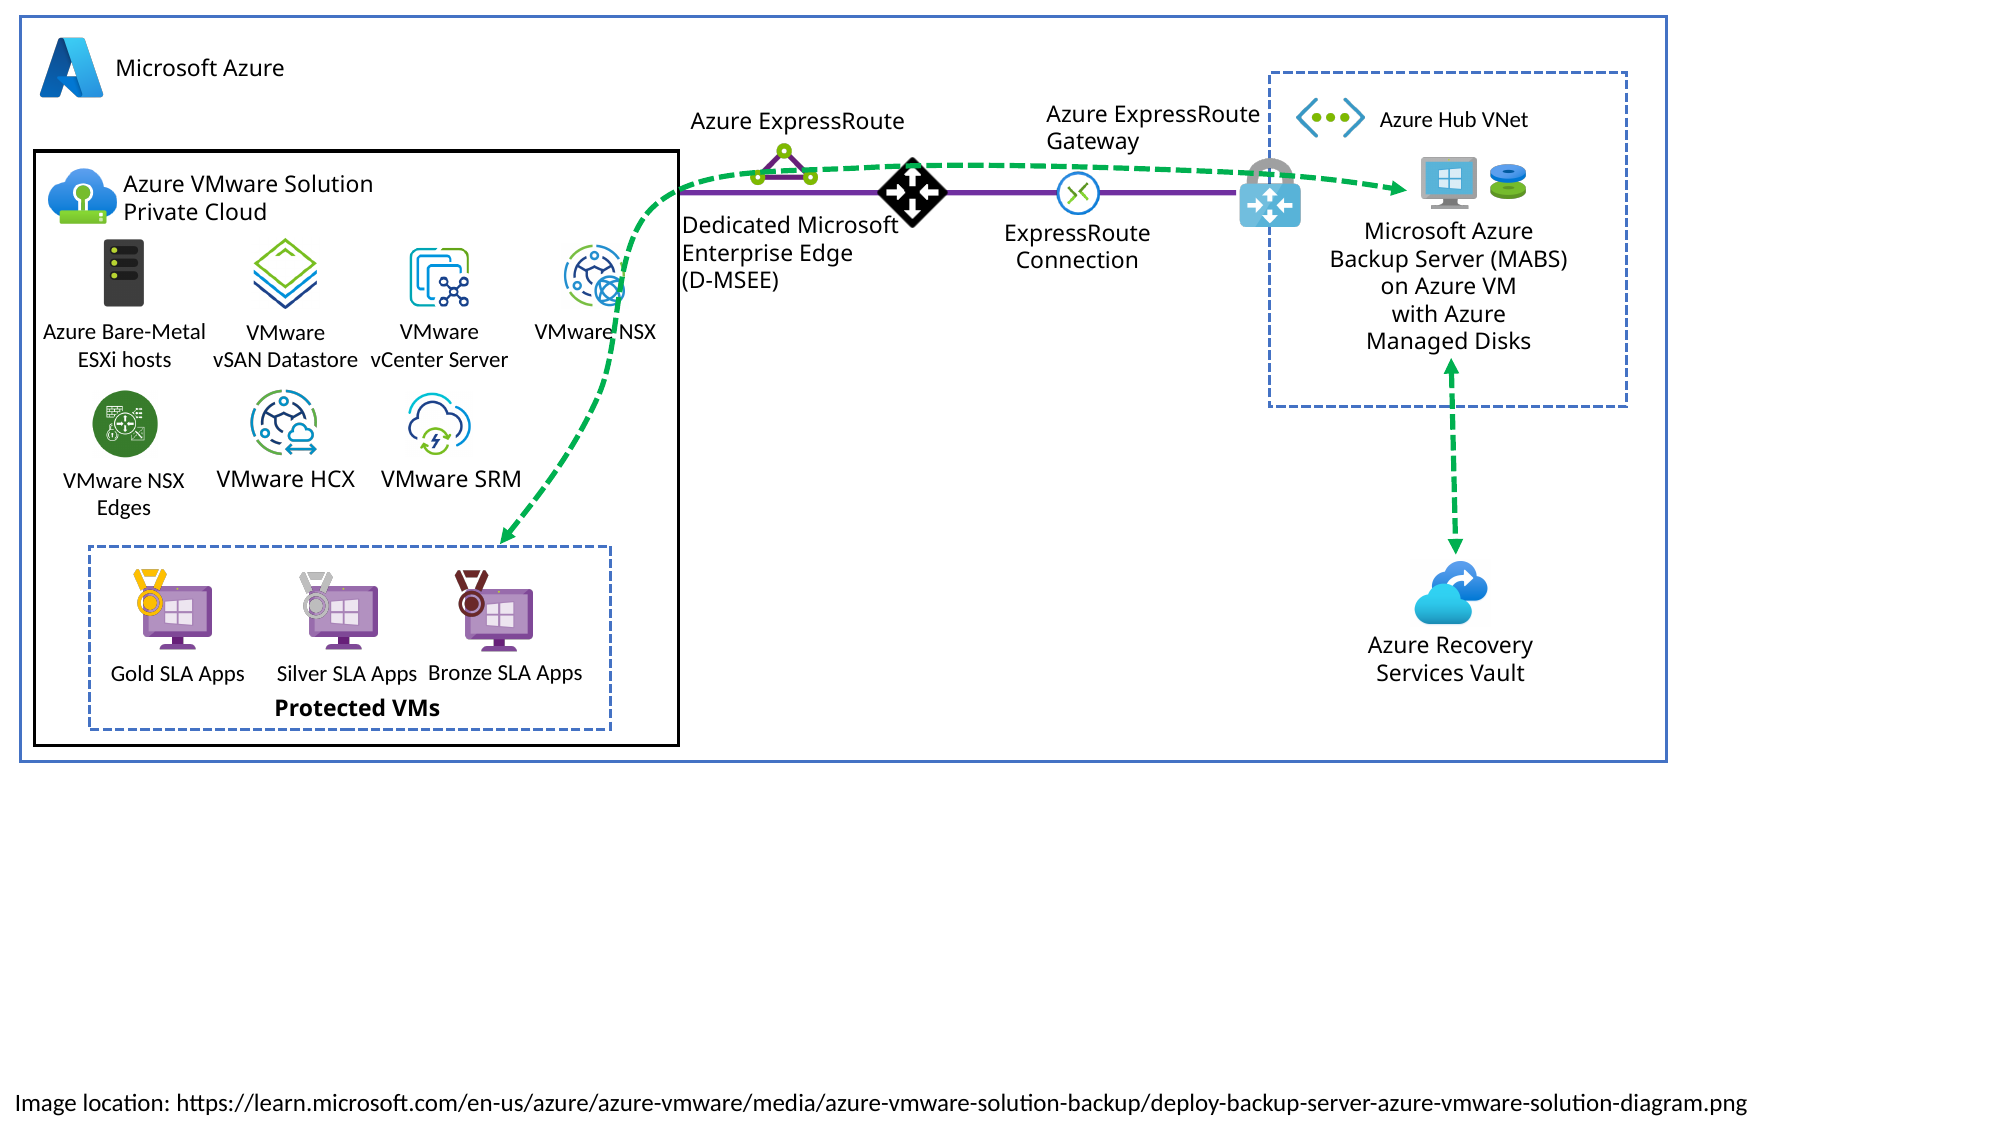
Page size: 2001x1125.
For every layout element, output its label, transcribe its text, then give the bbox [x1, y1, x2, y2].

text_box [20, 16, 1667, 762]
text_box Image location: https://learn.microsoft.com/en-us/azure/azure-vmware/media/azure-vmware-solution-backup/deploy-backup-server-azure-vmware-solution-diagram.png [0, 1079, 1778, 1125]
